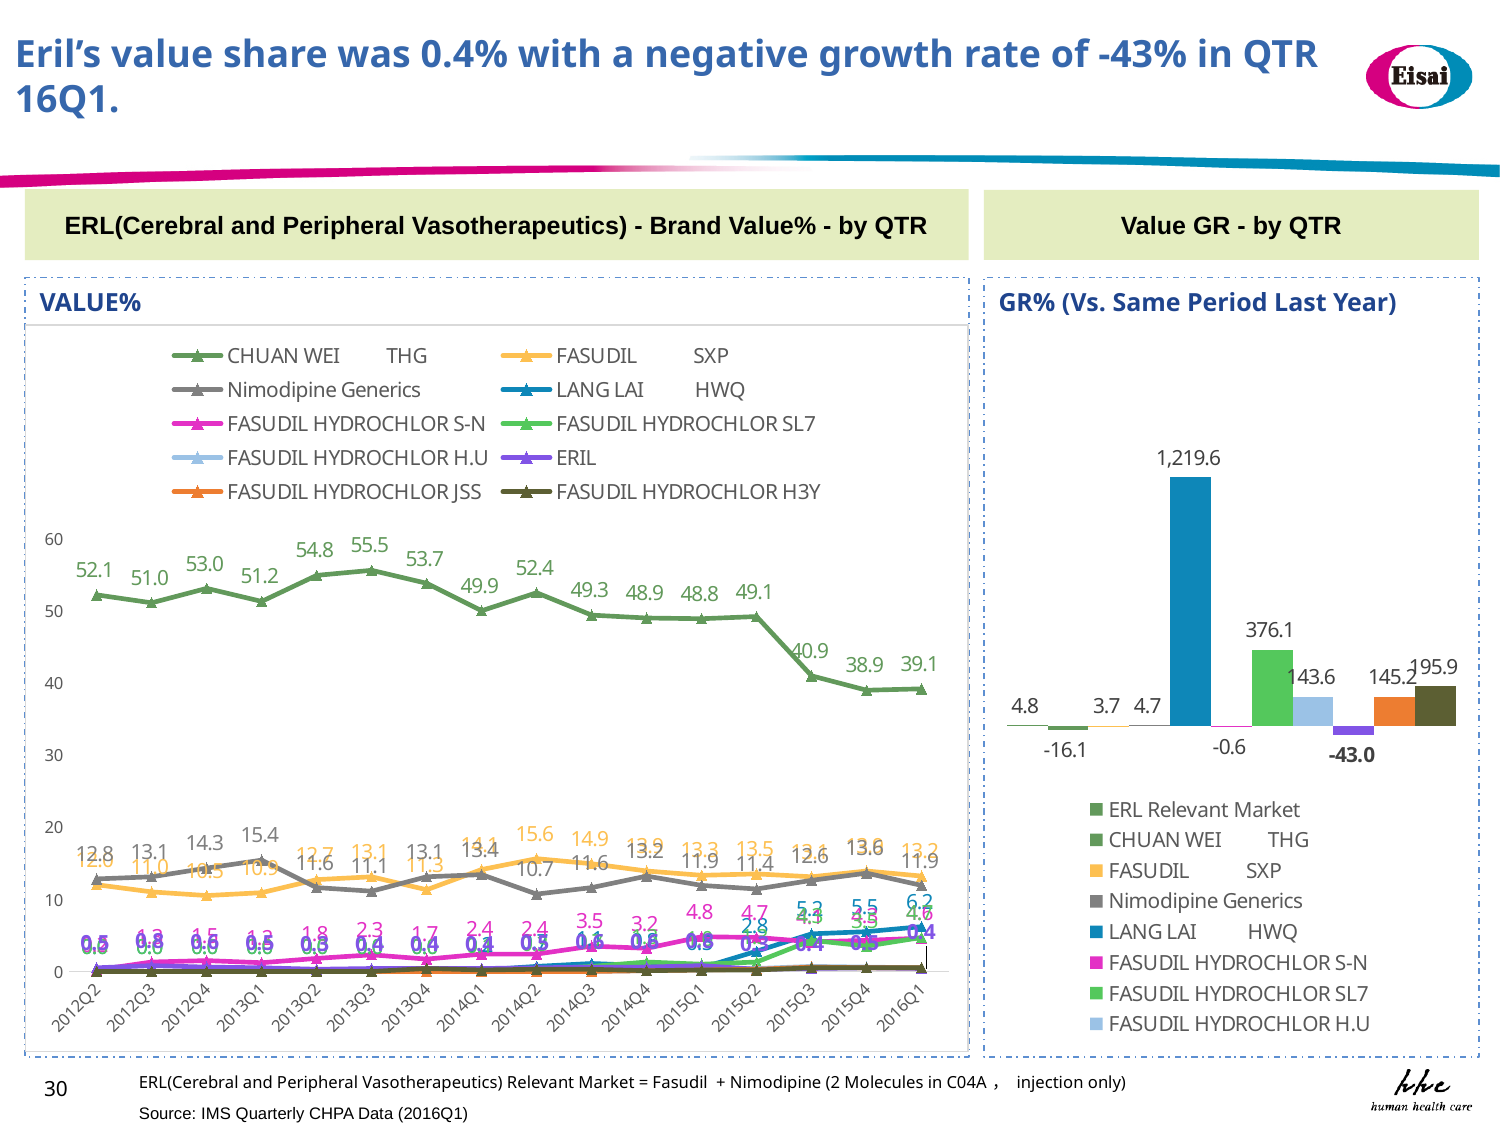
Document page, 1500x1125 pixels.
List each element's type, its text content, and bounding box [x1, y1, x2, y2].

text_box Value GR - by QTR [983, 189, 1479, 260]
text_box ERL(Cerebral and Peripheral Vasotherapeutics) - Brand Value% - by QTR [24, 189, 969, 261]
text_box [983, 277, 1479, 323]
slide_number 30 [29, 1069, 123, 1110]
picture [1436, 45, 1473, 70]
list Eril’s value share was 0.4% with a negative growth rate of -43% in QTR 16Q1. [0, 0, 1337, 150]
picture [1366, 45, 1450, 110]
picture [0, 152, 1500, 191]
picture [1372, 1069, 1473, 1111]
chart [983, 323, 1480, 1053]
list ERL(Cerebral and Peripheral Vasotherapeutics) Relevant Market = Fasudil + Nimodipine (2 Molecules in C04A， injection only) [123, 1068, 1372, 1095]
picture [1424, 83, 1473, 110]
text_box Source: IMS Quarterly CHPA Data (2016Q1) [123, 1095, 1372, 1125]
chart [24, 323, 970, 1053]
text_box [24, 277, 969, 323]
